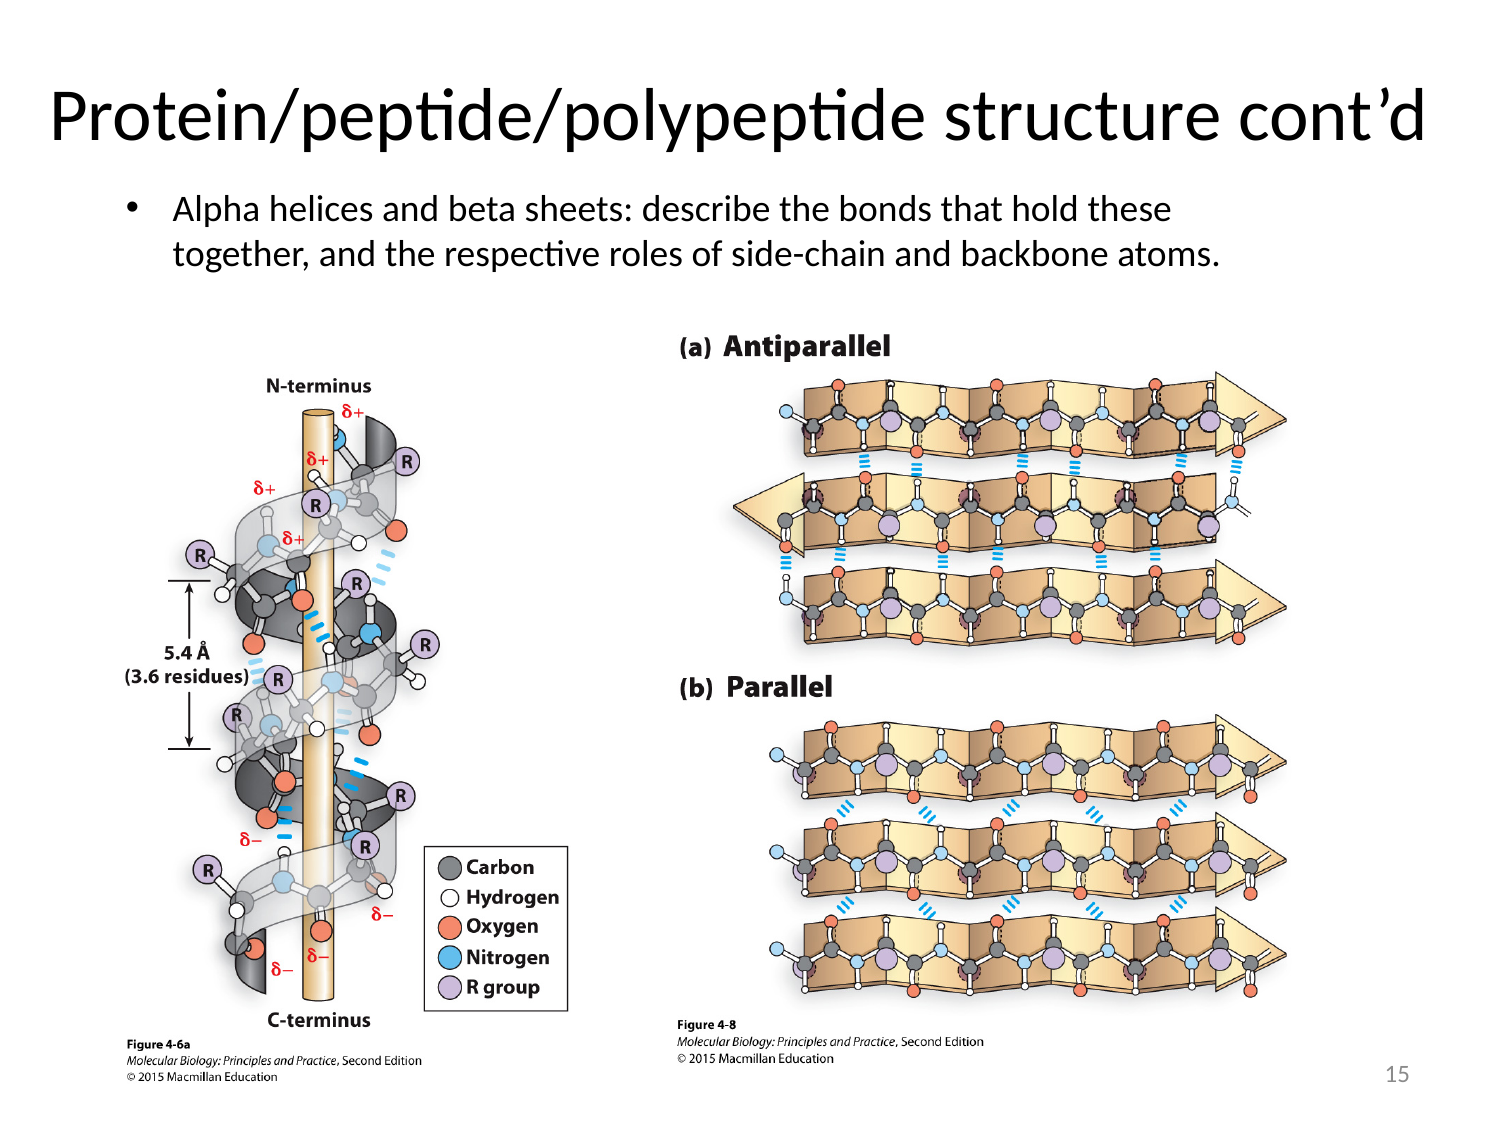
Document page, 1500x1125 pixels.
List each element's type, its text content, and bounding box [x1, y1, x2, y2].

slide_number 15 [1074, 1042, 1425, 1103]
text_box Alpha helices and beta sheets: describe the bonds that hold these together, and the respective roles of side-chain and backbone atoms. [111, 176, 1328, 327]
picture [121, 374, 573, 1086]
title Protein/peptide/polypeptide structure cont’d [20, 16, 1459, 205]
picture [671, 327, 1298, 1068]
